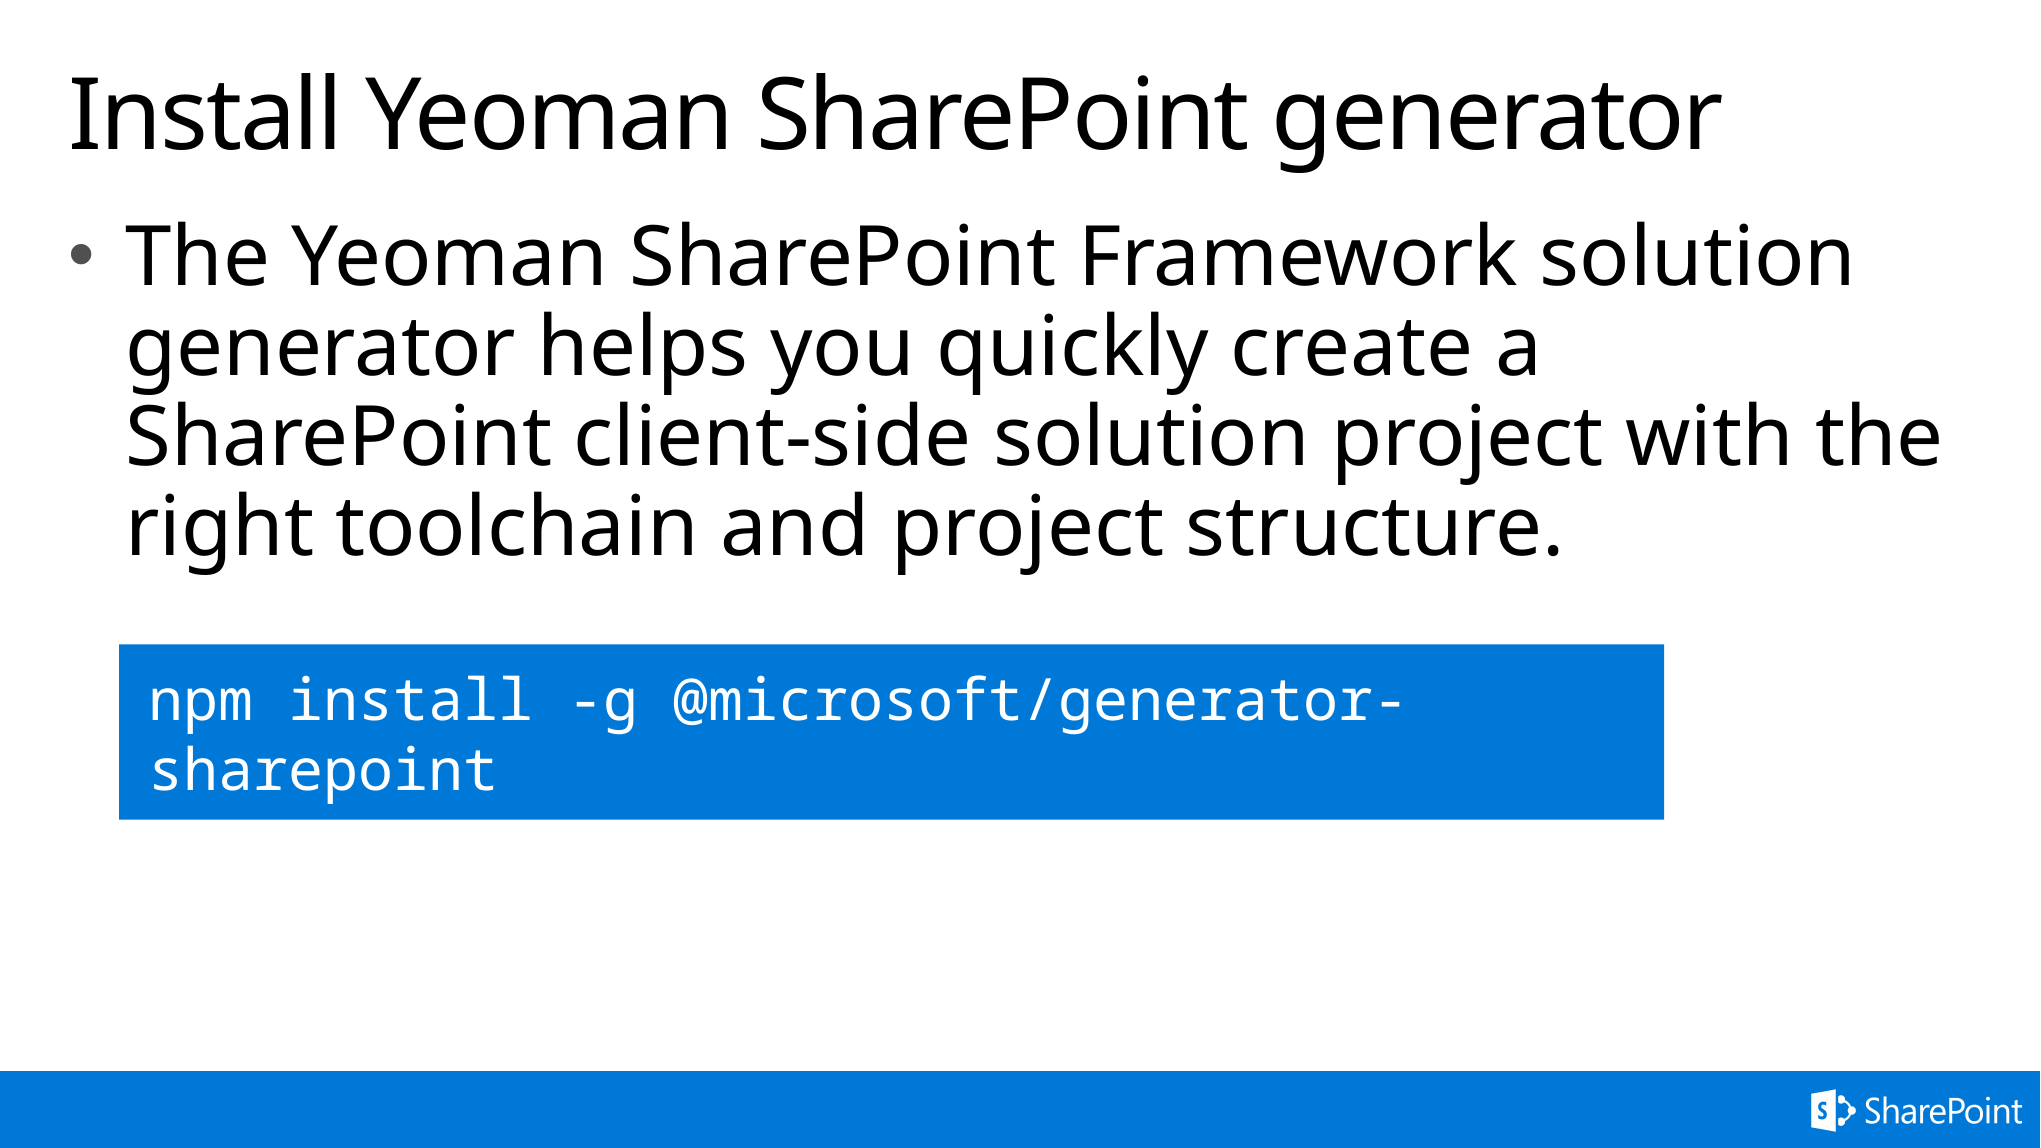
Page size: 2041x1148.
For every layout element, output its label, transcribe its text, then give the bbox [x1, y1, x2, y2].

text_box npm install -g @microsoft/generator-sharepoint [119, 644, 1665, 820]
list The Yeoman SharePoint Framework solution generator helps you quickly create a SharePoint client-side solution project with the right toolchain and project structure. [45, 199, 1996, 593]
title Install Yeoman SharePoint generator [45, 48, 1996, 199]
picture [1793, 1071, 2040, 1148]
